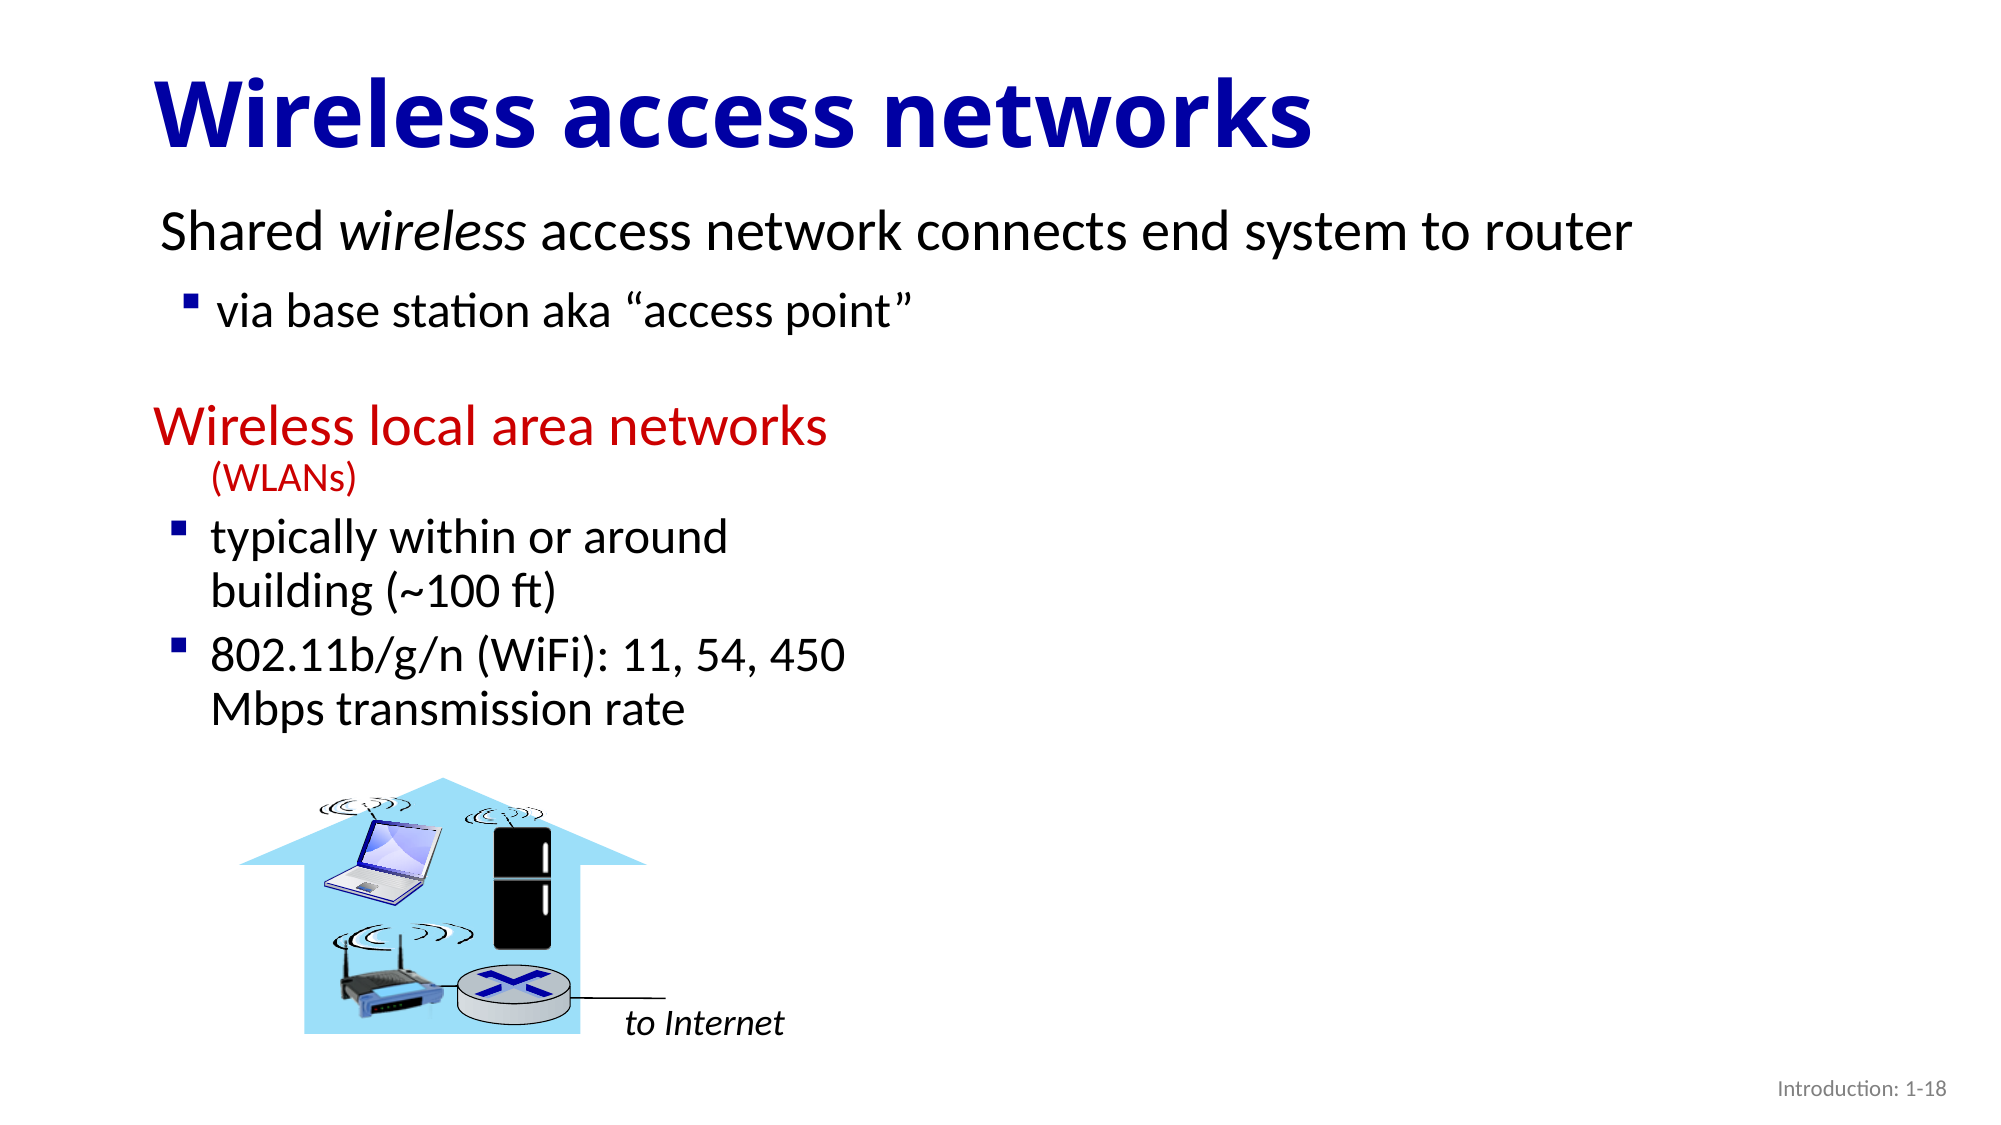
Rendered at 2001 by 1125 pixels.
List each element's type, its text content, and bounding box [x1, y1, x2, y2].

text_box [318, 795, 443, 908]
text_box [238, 777, 648, 1034]
text_box Wireless local area networks (WLANs) typically within or around building (~100 ft) 802.11b/g/n (WiFi): 11, 54, 450 Mbps transmission rate [139, 390, 914, 903]
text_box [332, 921, 474, 1019]
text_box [457, 965, 571, 1025]
text_box to Internet [609, 990, 800, 1051]
title Wireless access networks [139, 44, 1865, 192]
text_box Shared wireless access network connects end system to router via base station aka “access point” [145, 192, 1685, 377]
slide_number Introduction: 1-18 [1512, 1056, 1963, 1117]
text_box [463, 805, 569, 951]
